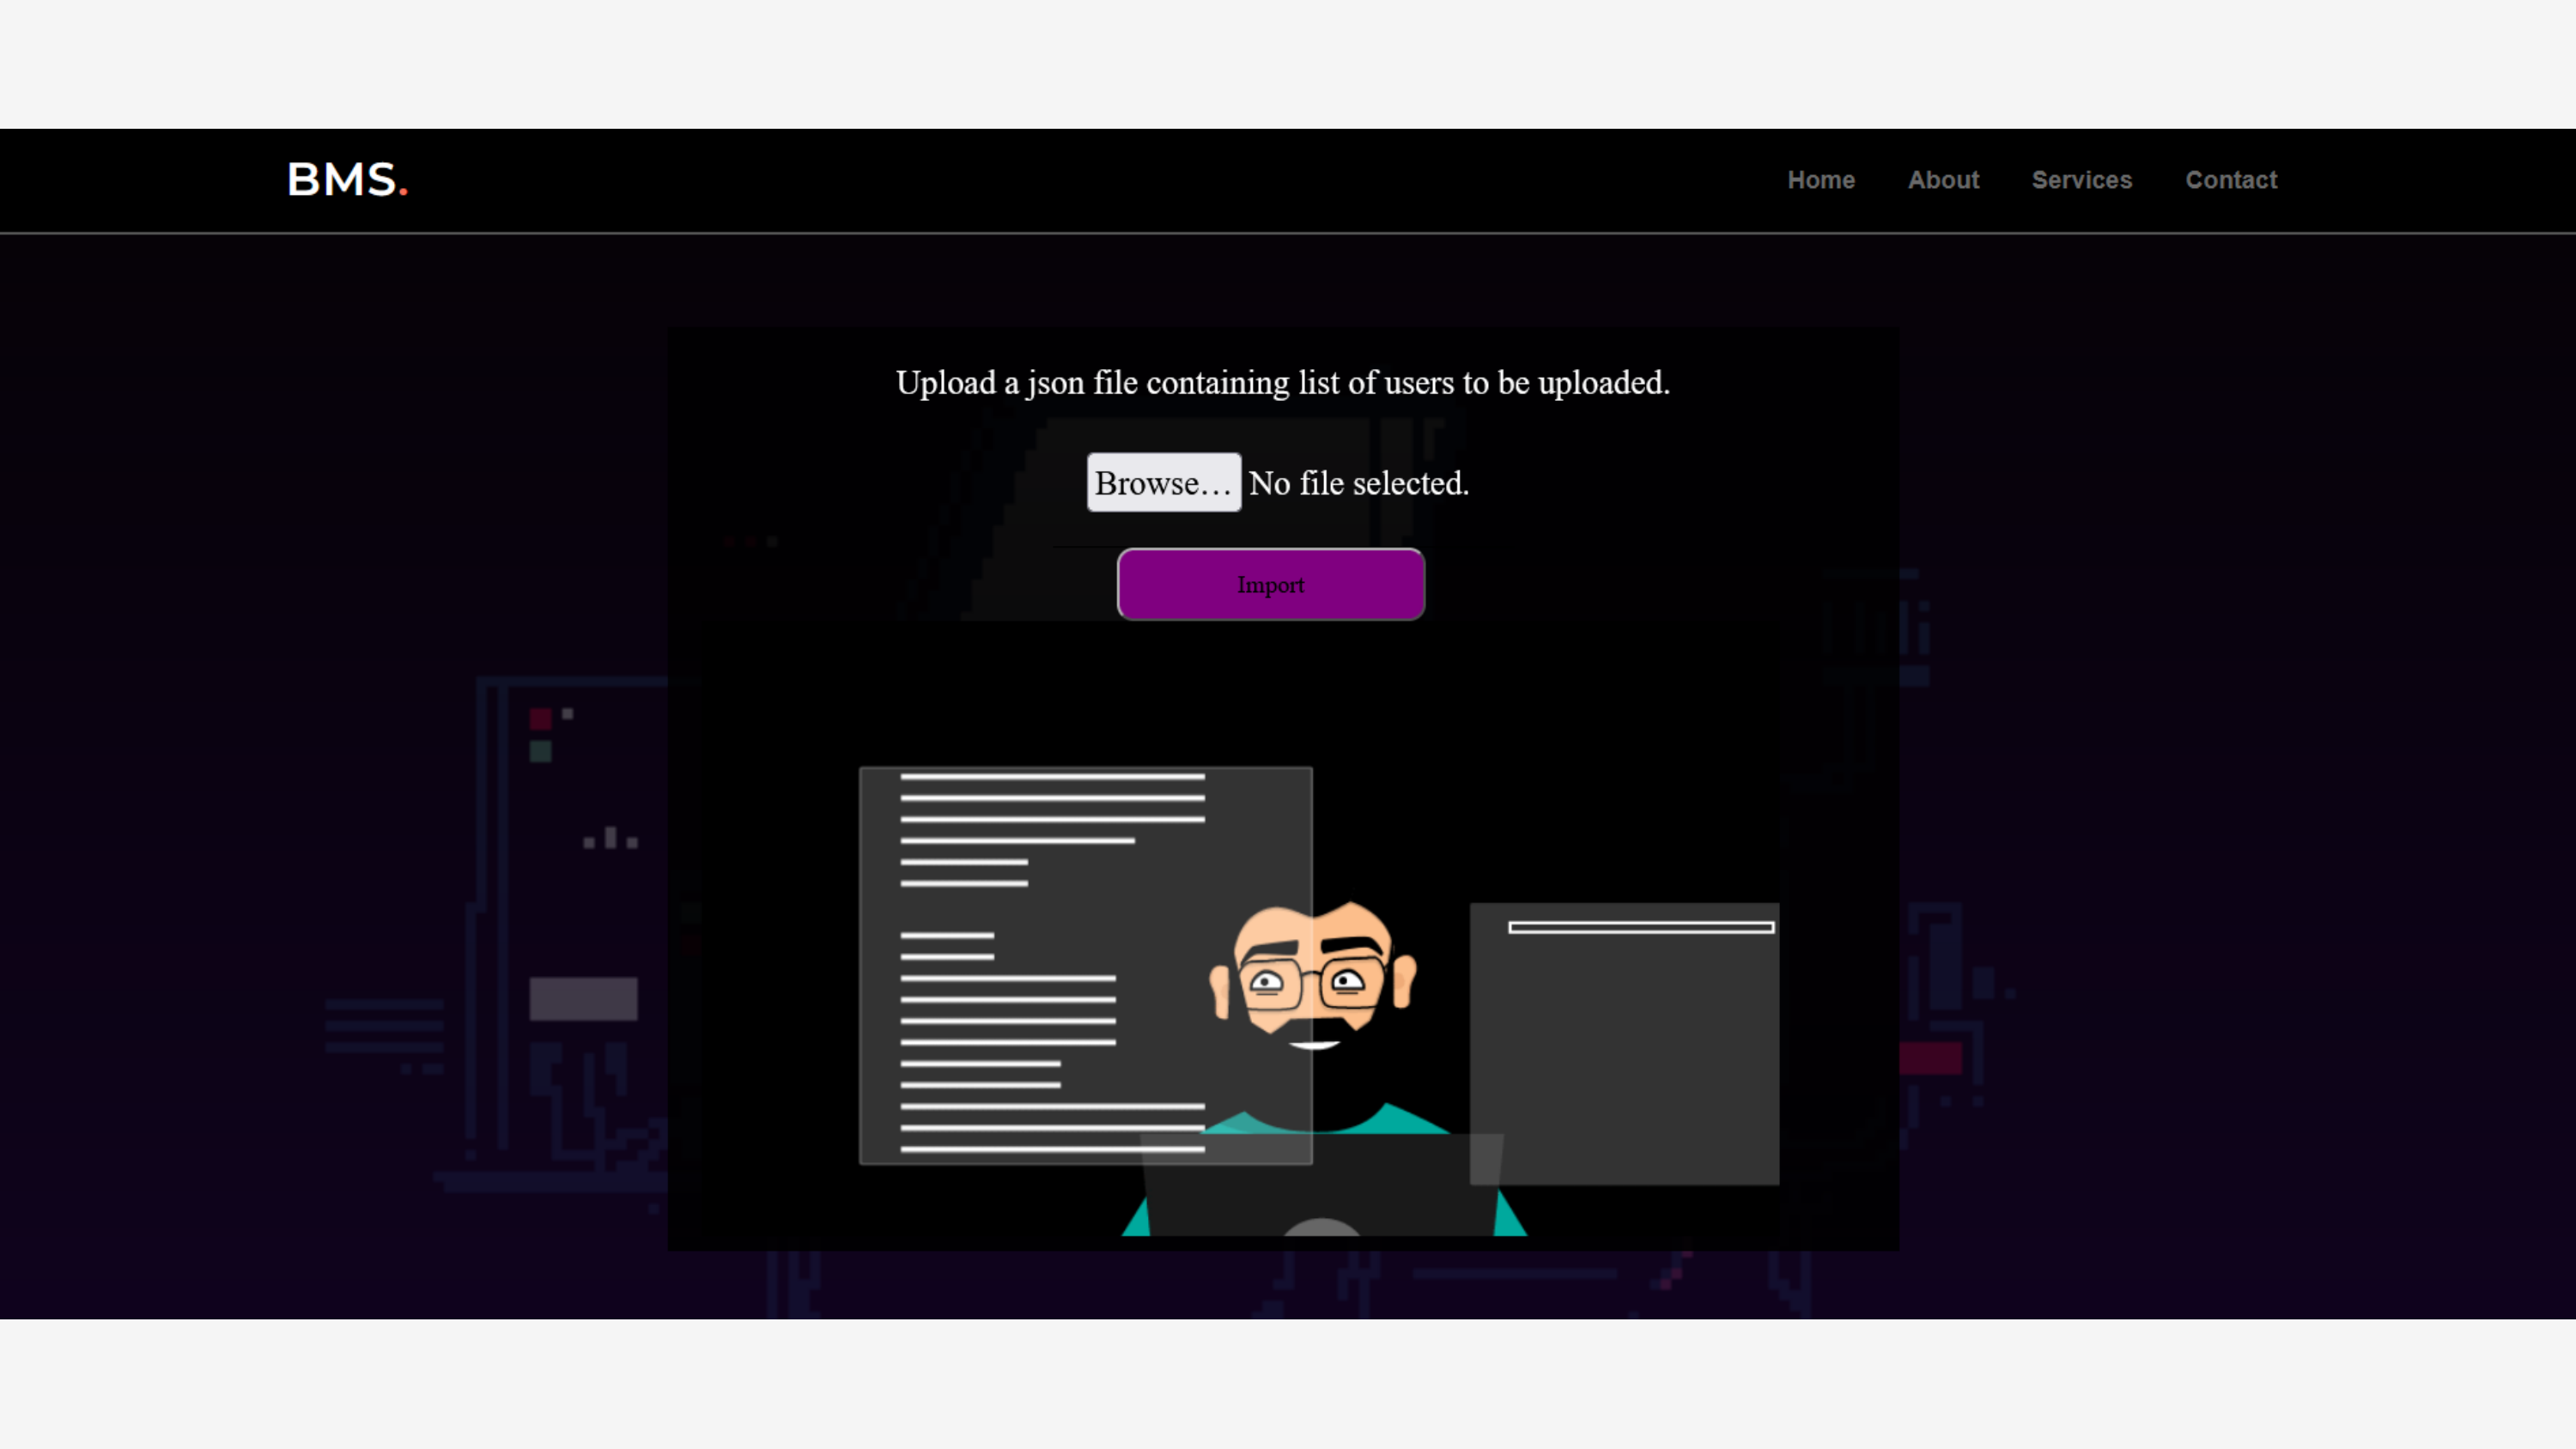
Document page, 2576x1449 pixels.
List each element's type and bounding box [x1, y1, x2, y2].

text_box [0, 129, 2576, 1320]
